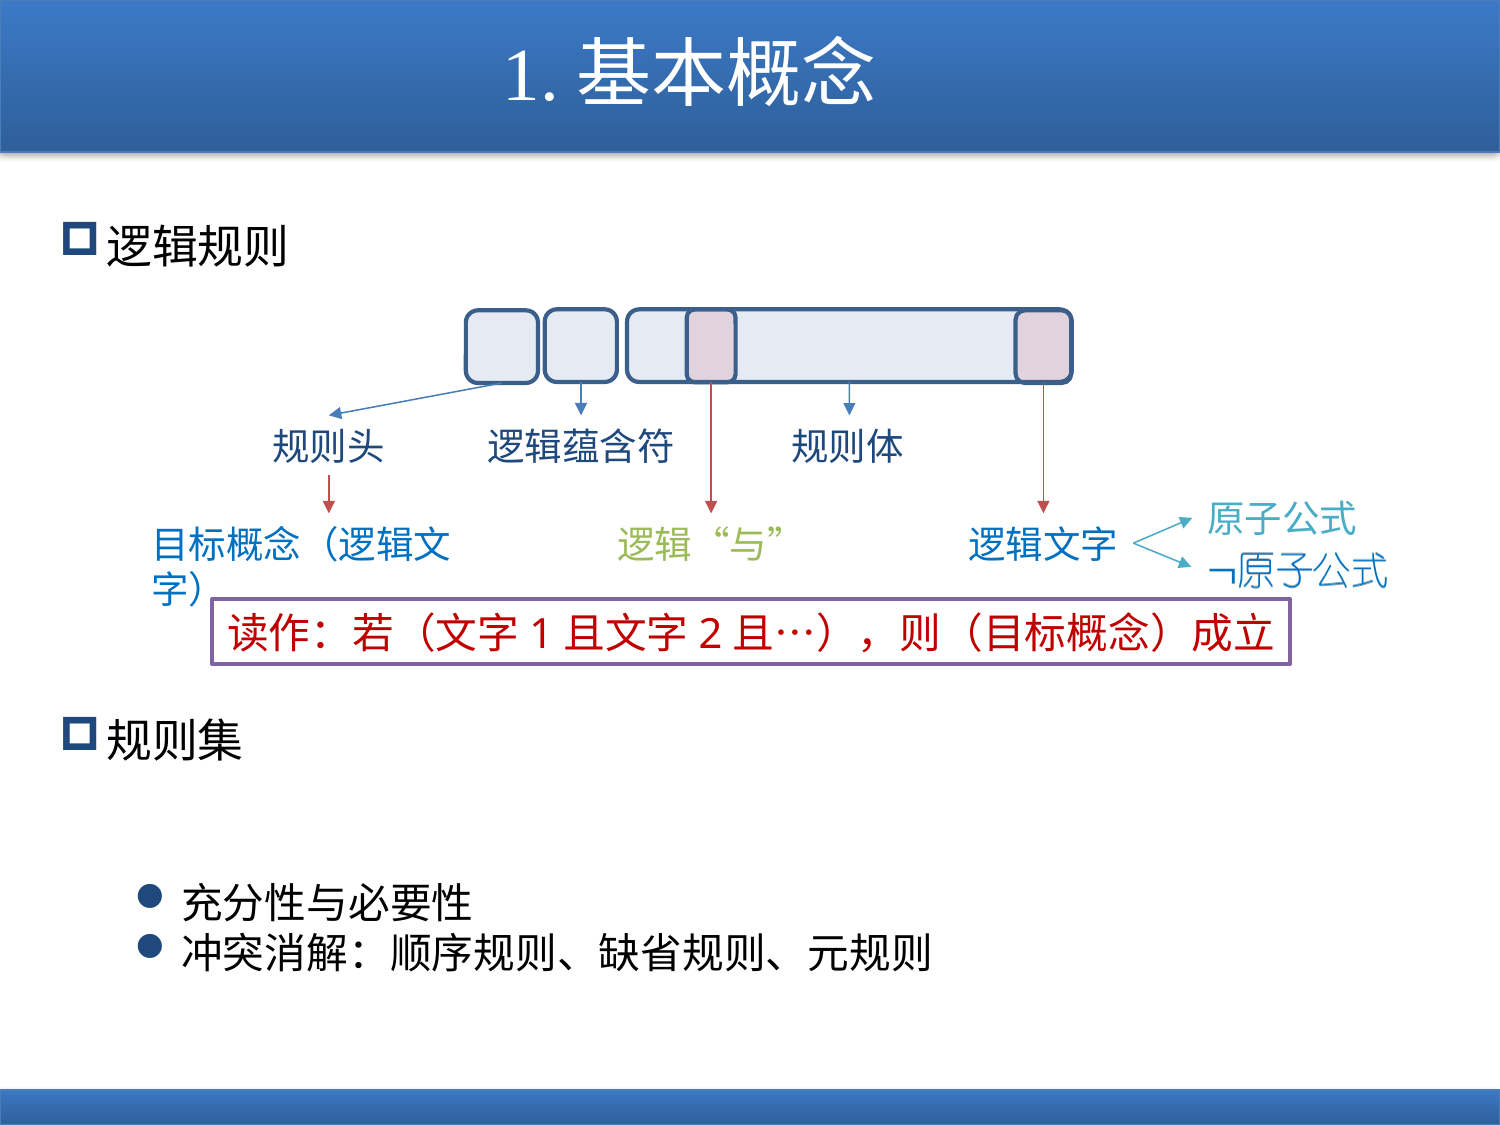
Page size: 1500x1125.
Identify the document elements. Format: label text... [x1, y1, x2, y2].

title 1.基本概念 [42, 7, 1337, 135]
text_box 读作：若（文字1且文字2且…），则（目标概念）成立 [210, 597, 1292, 666]
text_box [136, 309, 1135, 575]
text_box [1134, 487, 1405, 600]
text_box 逻辑规则 规则集 充分性与必要性 冲突消解：顺序规则、缺省规则、元规则 [44, 209, 1043, 985]
